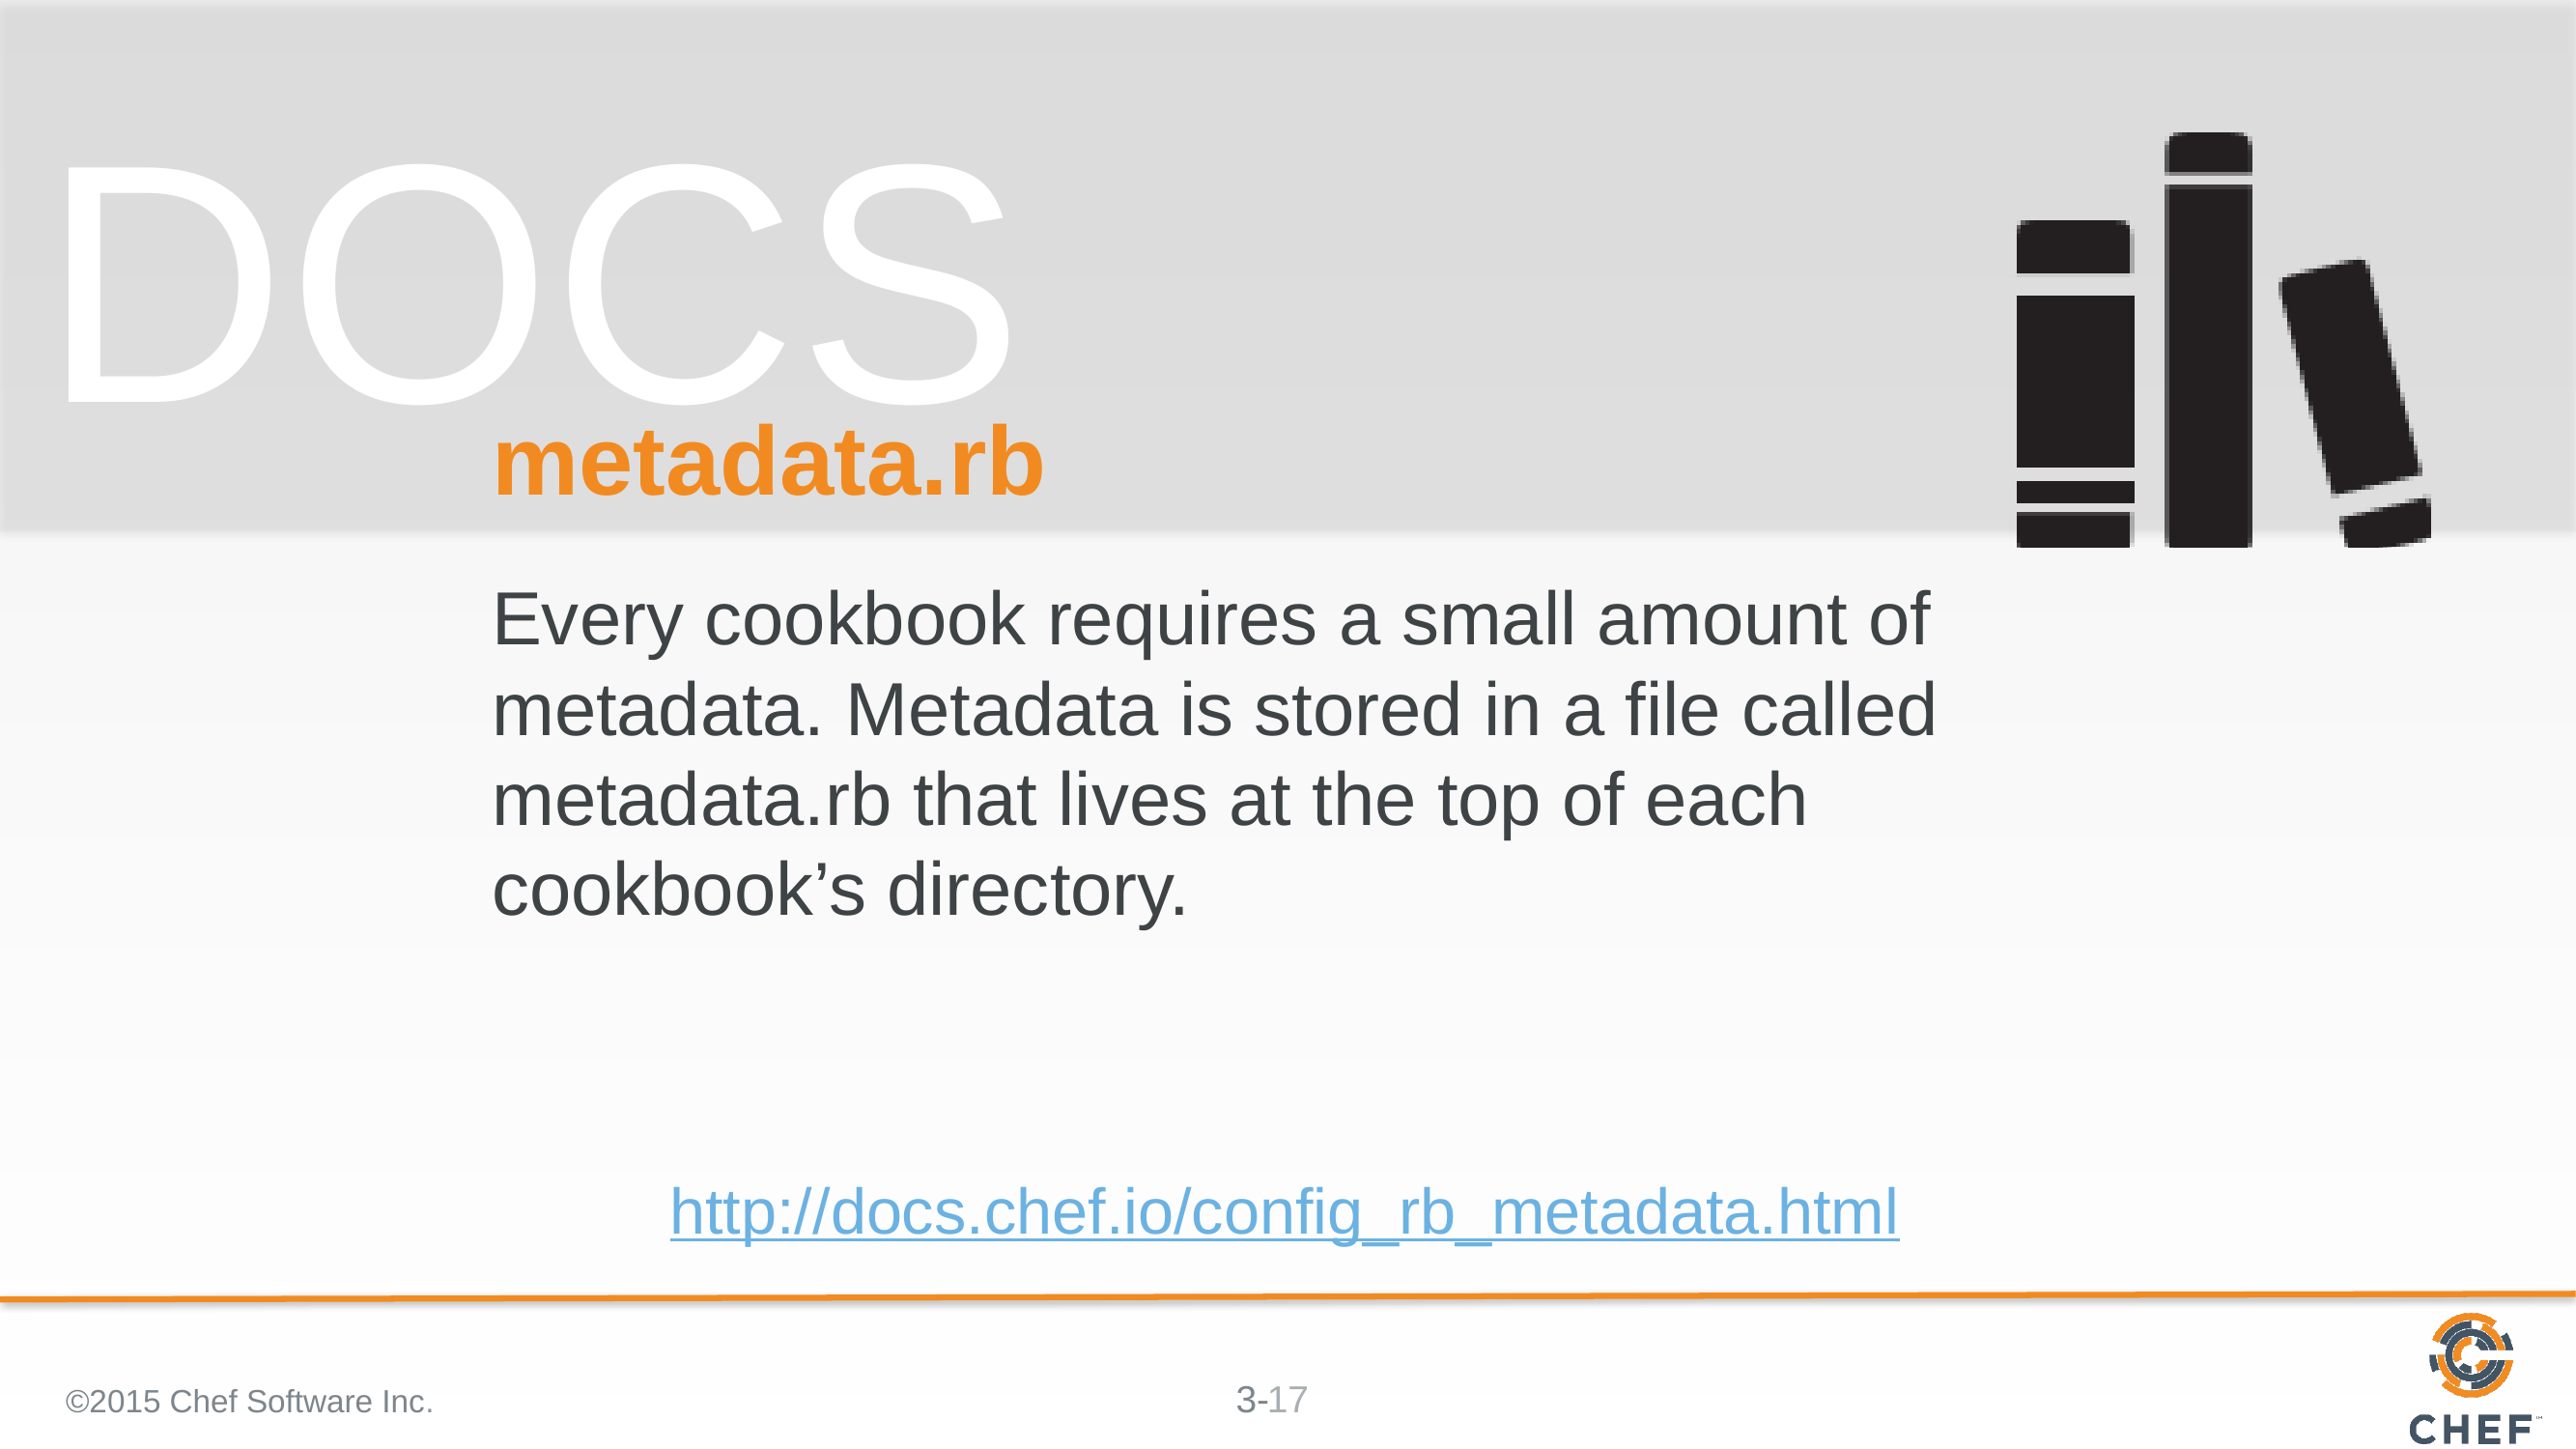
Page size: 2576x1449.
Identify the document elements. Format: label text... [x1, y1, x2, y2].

picture [2399, 1297, 2550, 1449]
footer ©2015 Chef Software Inc. [51, 1359, 952, 1440]
subtitle Every cookbook requires a small amount of metadata. Metadata is stored in a file called metadata.rb that lives at the top of each cookbook’s directory. [477, 555, 2217, 1087]
slide_number 17 [998, 1359, 1578, 1437]
text_box http://docs.chef.io/config_rb_metadata.html [655, 1162, 1914, 1332]
title metadata.rb [477, 395, 2217, 531]
